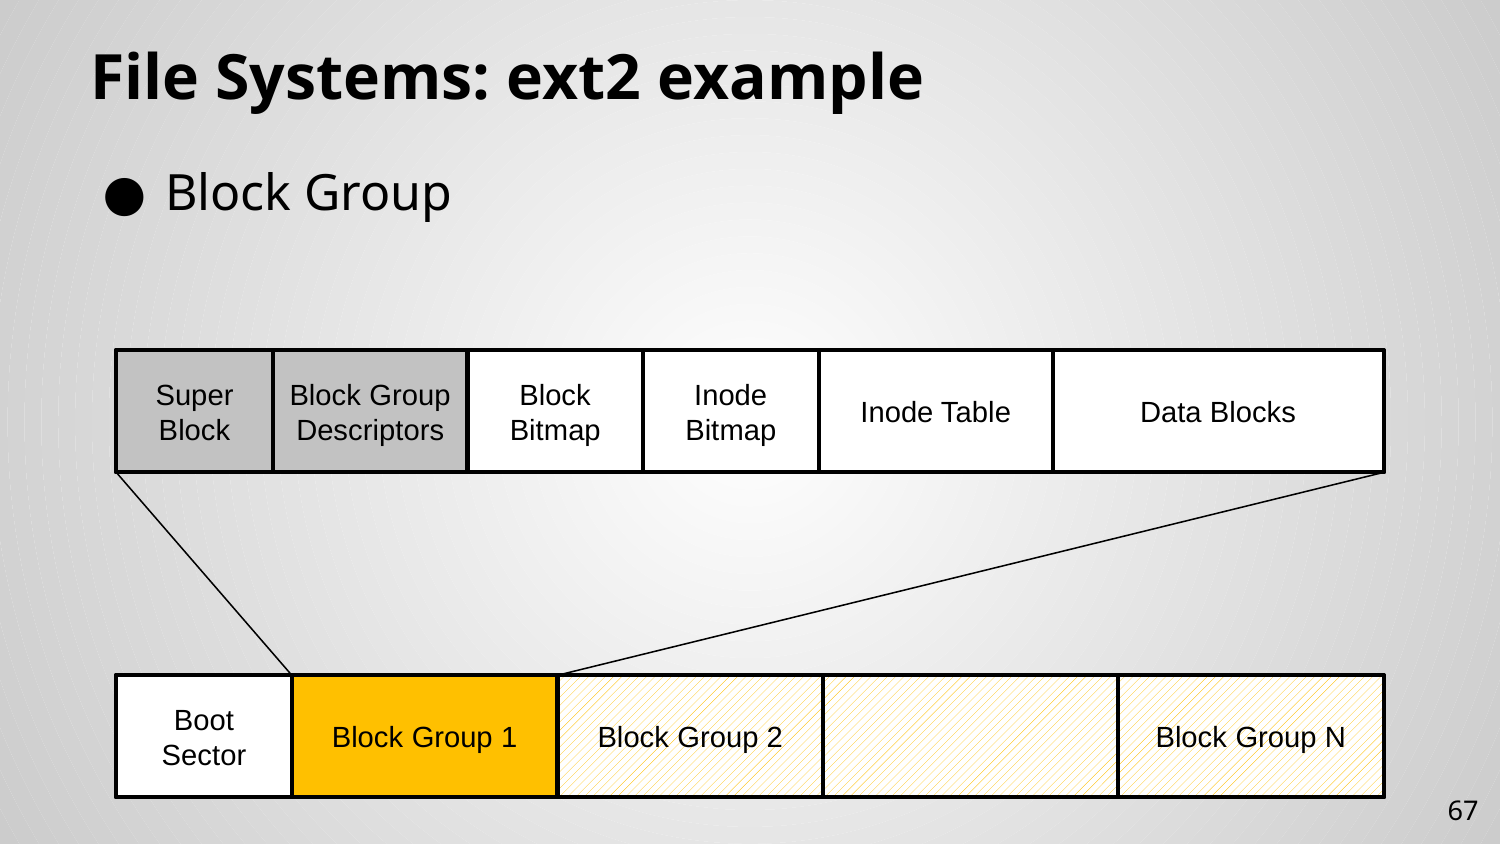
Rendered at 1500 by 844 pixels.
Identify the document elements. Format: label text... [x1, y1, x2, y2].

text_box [115, 674, 1384, 798]
list Block Group [75, 145, 1425, 808]
title File Systems: ext2 example [75, 33, 1425, 128]
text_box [115, 349, 1384, 473]
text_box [557, 472, 1384, 676]
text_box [115, 472, 293, 676]
slide_number 67 [1403, 779, 1494, 844]
